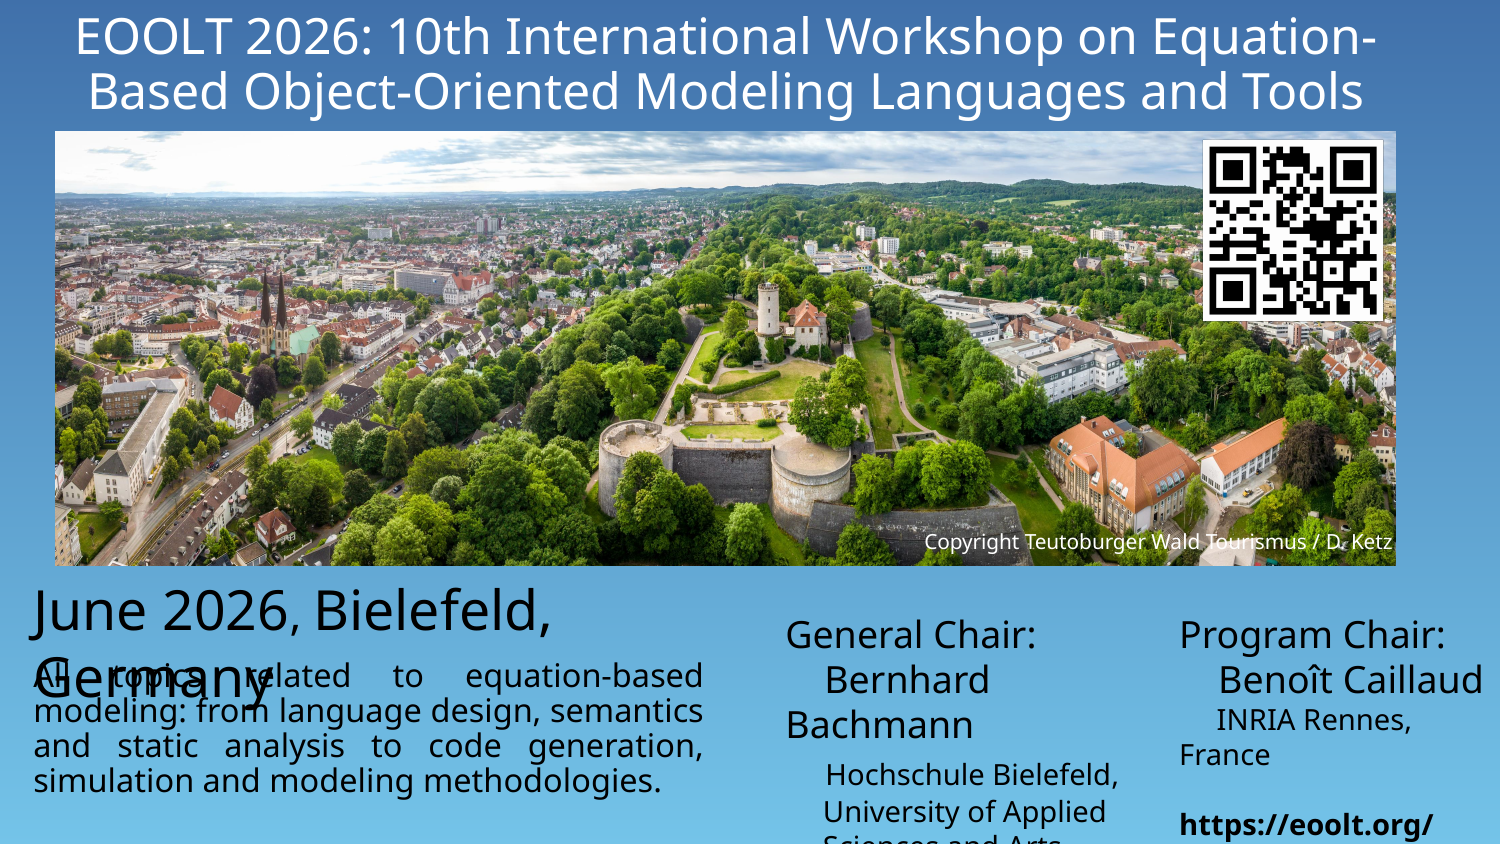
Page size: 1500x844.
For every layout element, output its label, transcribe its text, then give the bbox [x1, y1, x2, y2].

picture [1200, 138, 1386, 323]
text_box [28, 130, 1426, 567]
text_box June 2026, Bielefeld, Germany [18, 567, 771, 716]
text_box Program Chair: Benoît Caillaud INRIA Rennes, France https://eoolt.org/ [1170, 603, 1500, 844]
title EOOLT 2026: 10th International Workshop on Equation-Based Object-Oriented Modeling Languages and Tools [53, 3, 1399, 128]
subtitle All topics related to equation-based modeling: from language design, semantics and static analysis to code generation, simulation and modeling methodologies. [18, 716, 720, 840]
text_box General Chair: Bernhard Bachmann Hochschule Bielefeld, University of Applied Sciences and Arts [770, 603, 1170, 844]
